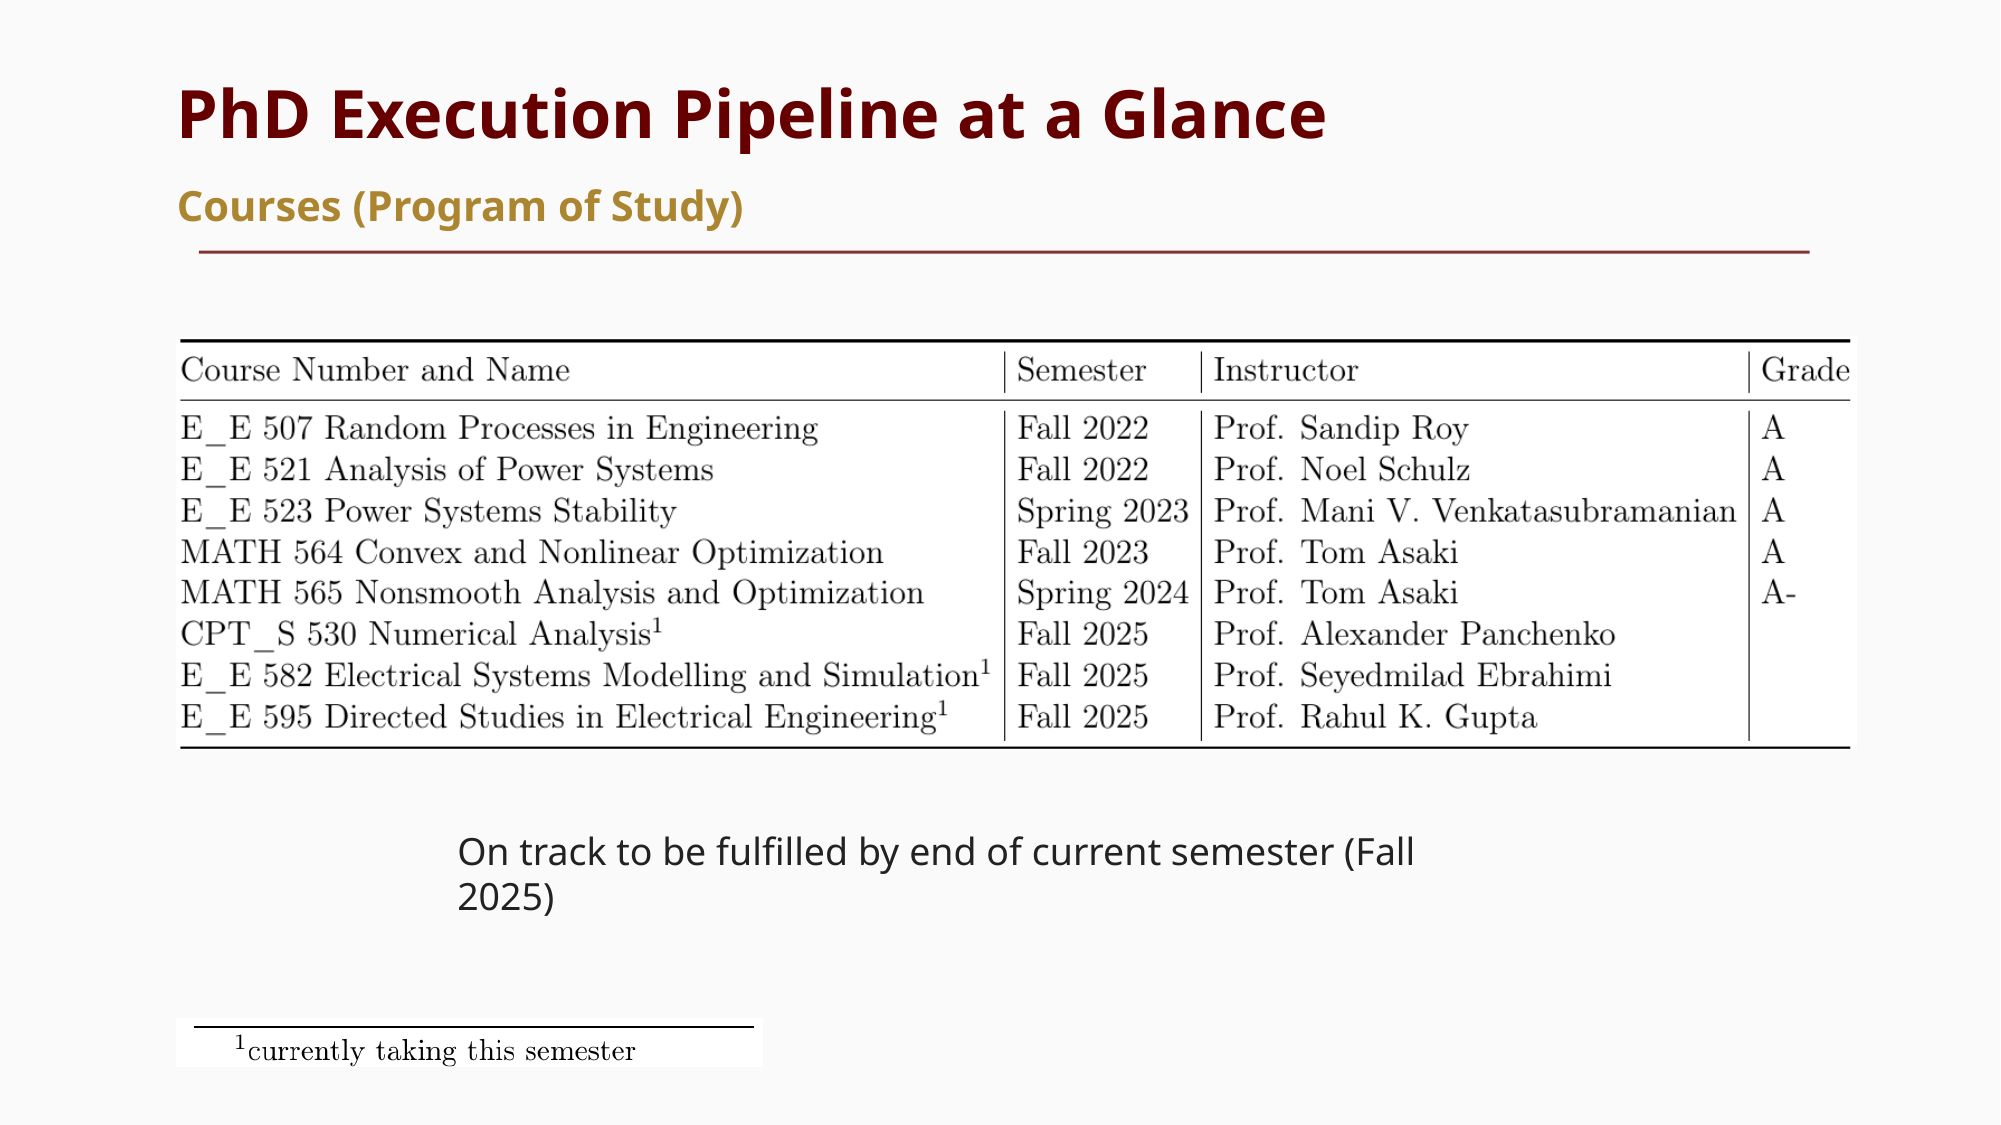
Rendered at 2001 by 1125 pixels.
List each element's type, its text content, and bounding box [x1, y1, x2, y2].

picture [176, 337, 1857, 750]
picture [176, 1018, 763, 1067]
text_box On track to be fulfilled by end of current semester (Fall 2025) [442, 820, 1475, 926]
list Courses (Program of Study) [176, 185, 1828, 238]
title PhD Execution Pipeline at a Glance [176, 58, 1828, 154]
